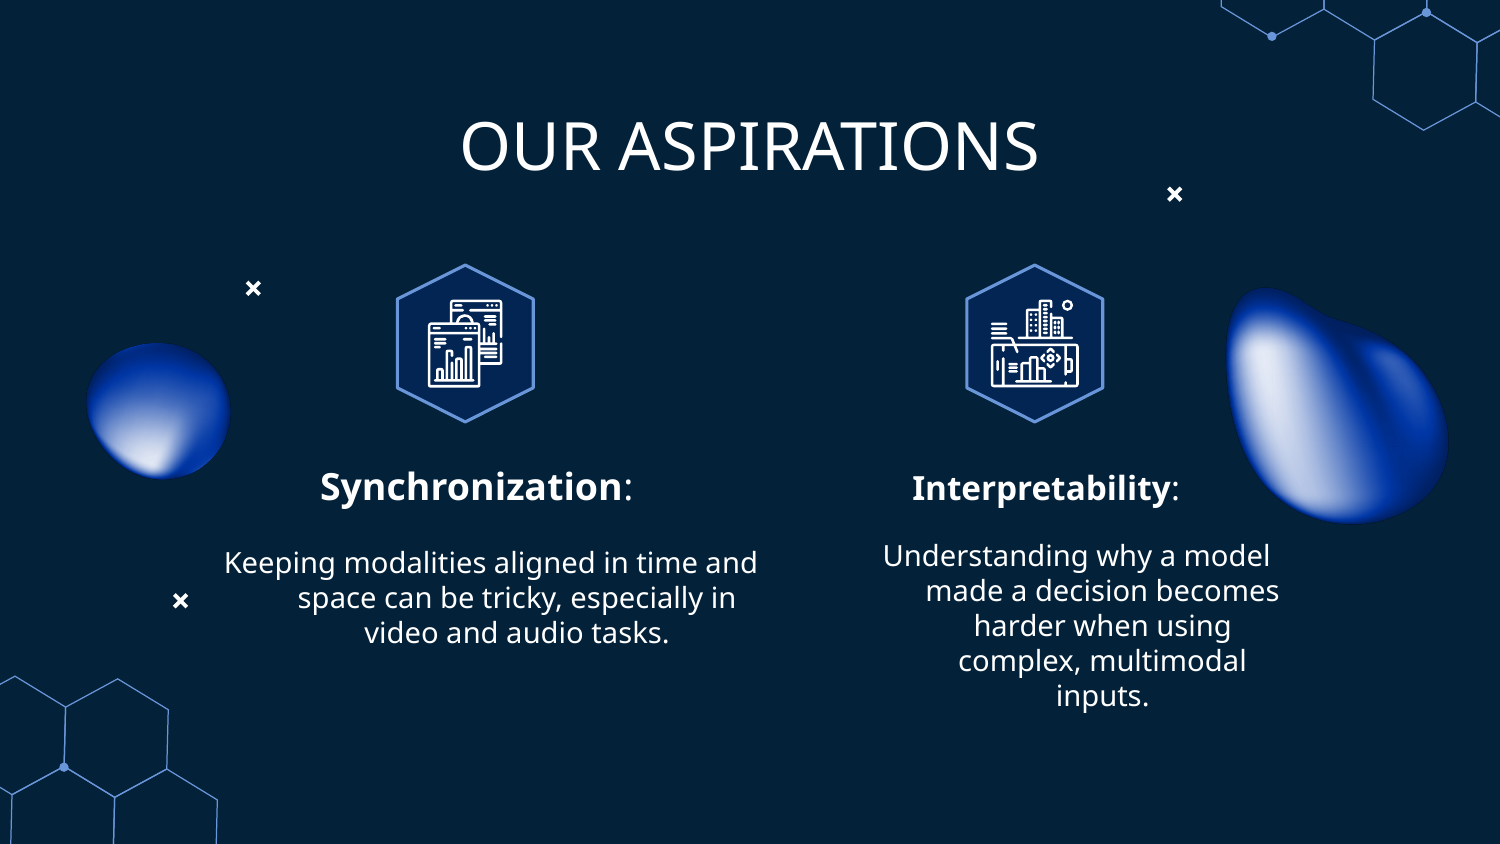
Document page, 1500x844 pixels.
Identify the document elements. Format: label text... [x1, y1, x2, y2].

subtitle Interpretability: [829, 447, 1205, 523]
picture [1209, 265, 1465, 540]
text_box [990, 299, 1080, 388]
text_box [246, 281, 260, 295]
subtitle Keeping modalities aligned in time and space can be tricky, especially in video and audio tasks. [180, 529, 779, 713]
picture [57, 307, 260, 509]
subtitle Understanding why a model made a decision becomes harder when using complex, multimodal inputs. [829, 523, 1302, 707]
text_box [1168, 187, 1182, 201]
title OUR ASPIRATIONS [118, 88, 1382, 183]
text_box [427, 299, 503, 388]
text_box [966, 265, 1103, 422]
subtitle Synchronization: [259, 447, 671, 523]
text_box [397, 265, 534, 422]
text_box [174, 594, 188, 608]
